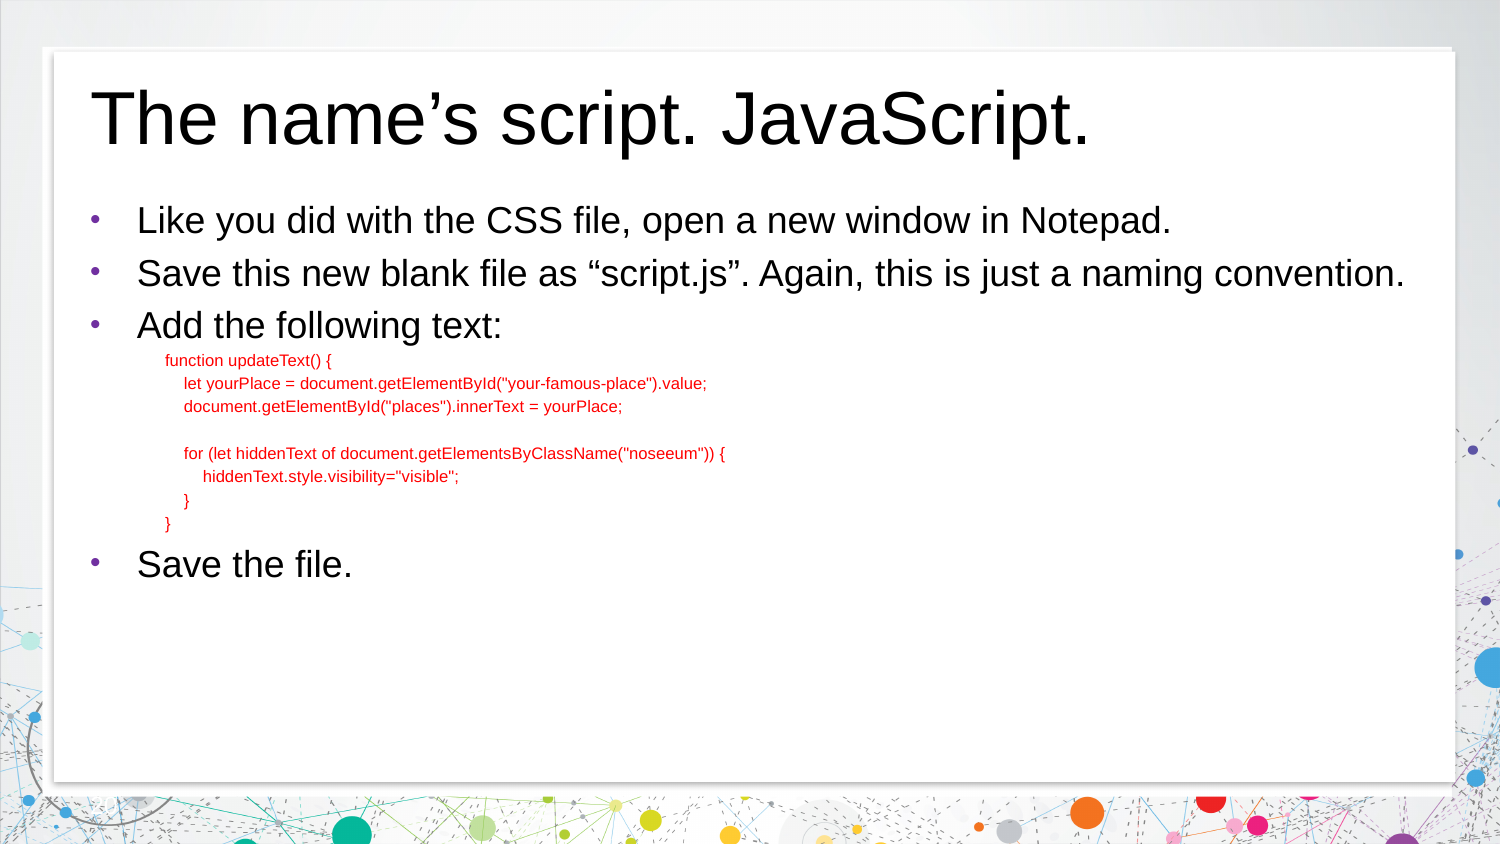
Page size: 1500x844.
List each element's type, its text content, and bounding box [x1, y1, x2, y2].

list Like you did with the CSS file, open a new window in Notepad. Save this new blank file as “script.js”. Again, this is just a naming convention. Add the following text: function updateText() { let yourPlace = document.getElementById("your-famous-place").value; document.getElementById("places").innerText = yourPlace; for (let hiddenText of document.getElementsByClassName("noseeum")) { hiddenText.style.visibility="visible"; } } Save the file. [75, 188, 1425, 766]
slide_number 20 [75, 782, 237, 827]
picture [0, 0, 1500, 844]
title The name’s script. JavaScript. [75, 46, 1425, 168]
